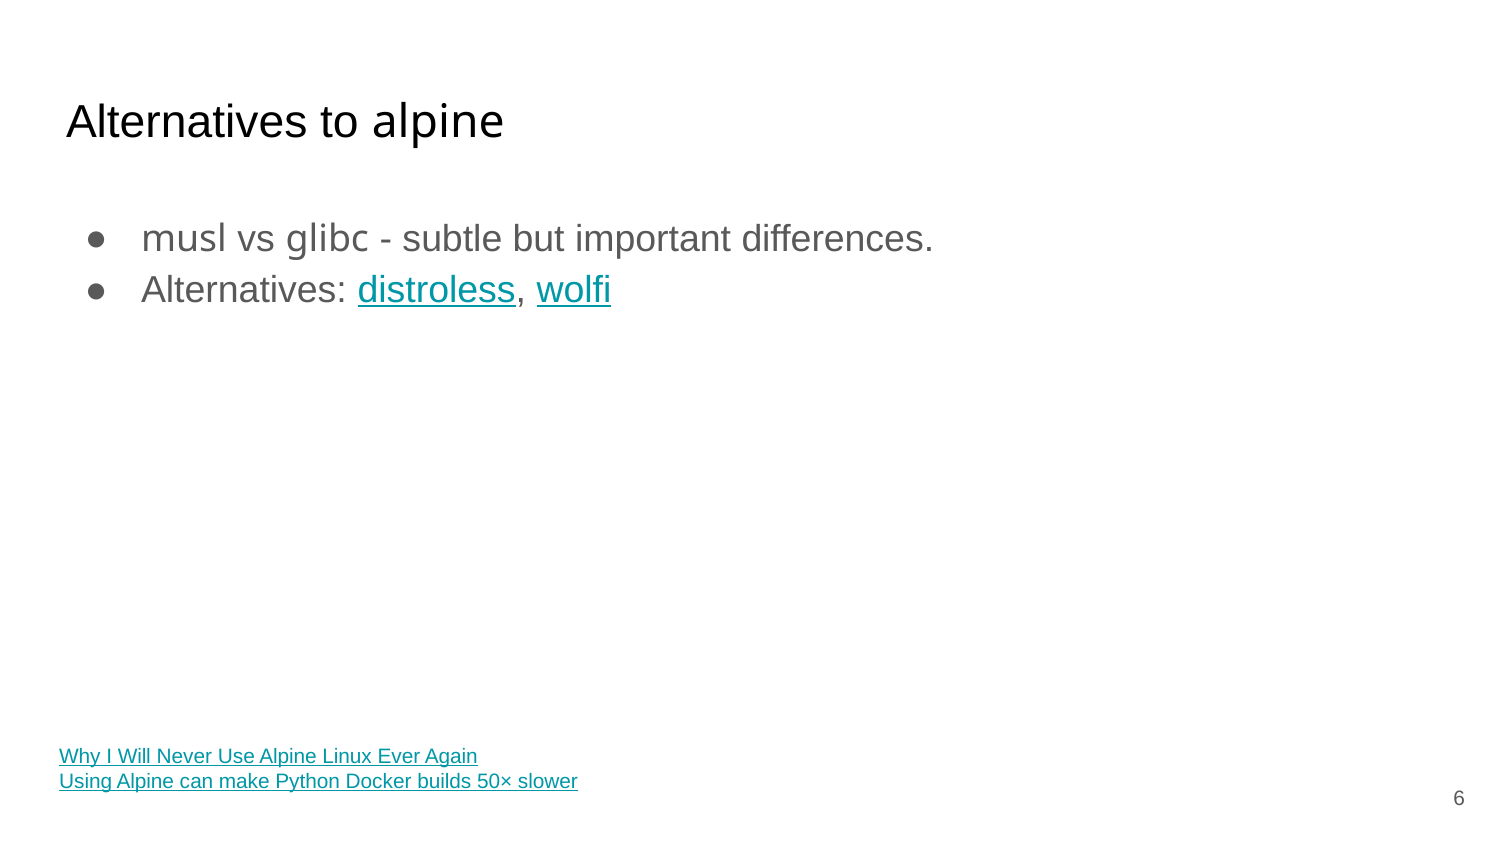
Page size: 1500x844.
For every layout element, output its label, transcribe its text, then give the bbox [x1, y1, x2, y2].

text_box Why I Will Never Use Alpine Linux Ever Again Using Alpine can make Python Docker builds 50× slower [44, 727, 682, 808]
list musl vs glibc - subtle but important differences. Alternatives: distroless, wolfi [51, 189, 1449, 750]
slide_number ‹#› [1389, 764, 1480, 830]
title Alternatives to alpine [51, 72, 1449, 167]
